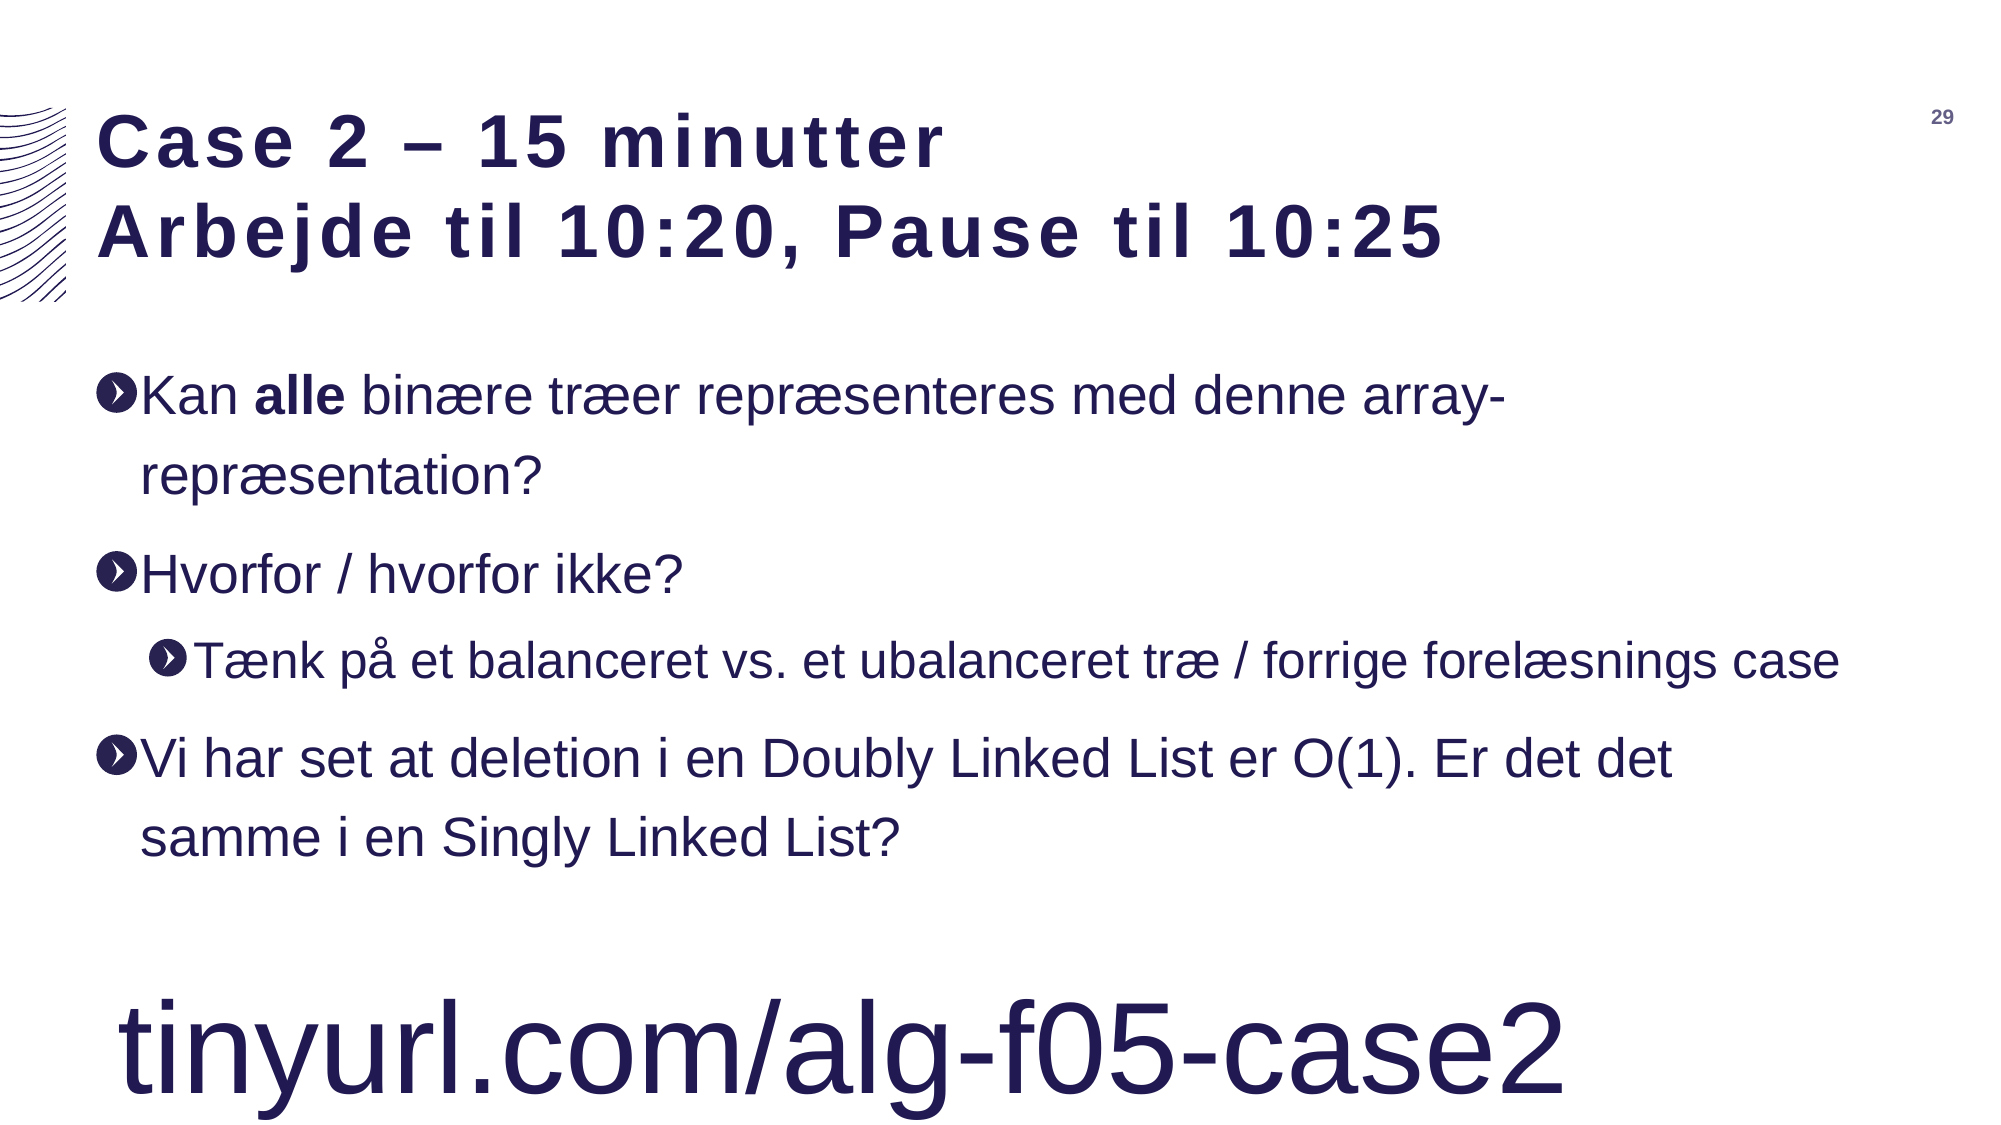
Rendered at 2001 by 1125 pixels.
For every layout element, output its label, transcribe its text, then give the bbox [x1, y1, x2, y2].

text_box tinyurl.com/alg-f05-case2 [117, 924, 1882, 1125]
title Case 2 – 15 minutter Arbejde til 10:20, Pause til 10:25 [96, 60, 1712, 303]
slide_number 29 [1860, 97, 1954, 135]
list Kan alle binære træer repræsenteres med denne array-repræsentation? Hvorfor / hvorfor ikke? Tænk på et balanceret vs. et ubalanceret træ / forrige forelæsnings case Vi har set at deletion i en Doubly Linked List er O(1). Er det det samme i en Singly Linked List? [96, 338, 1861, 947]
